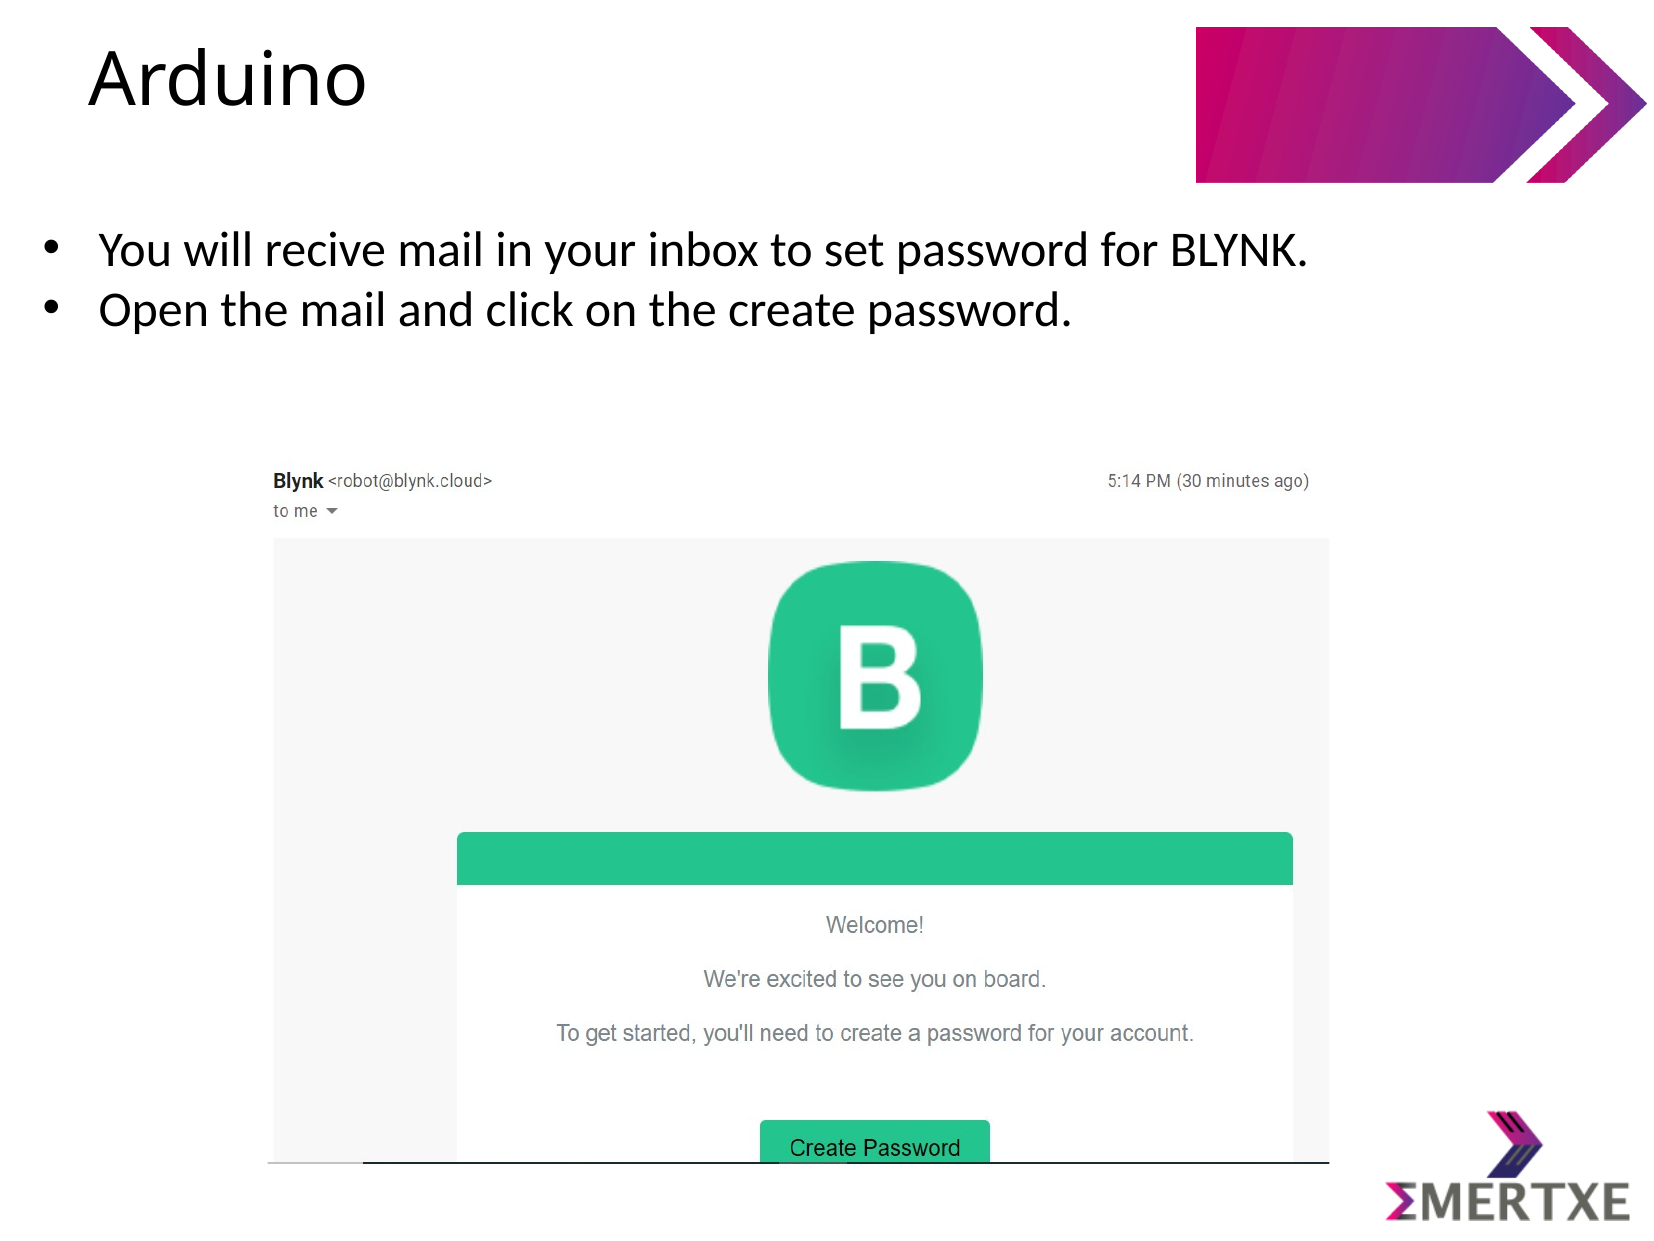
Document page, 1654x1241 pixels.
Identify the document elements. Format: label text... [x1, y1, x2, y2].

picture [1578, 27, 1647, 183]
text_box You will recive mail in your inbox to set password for BLYNK. Open the mail and click on the create password. [27, 209, 1325, 344]
title Arduino [88, 1, 1578, 210]
picture [1385, 1107, 1631, 1221]
picture [267, 461, 1330, 1164]
